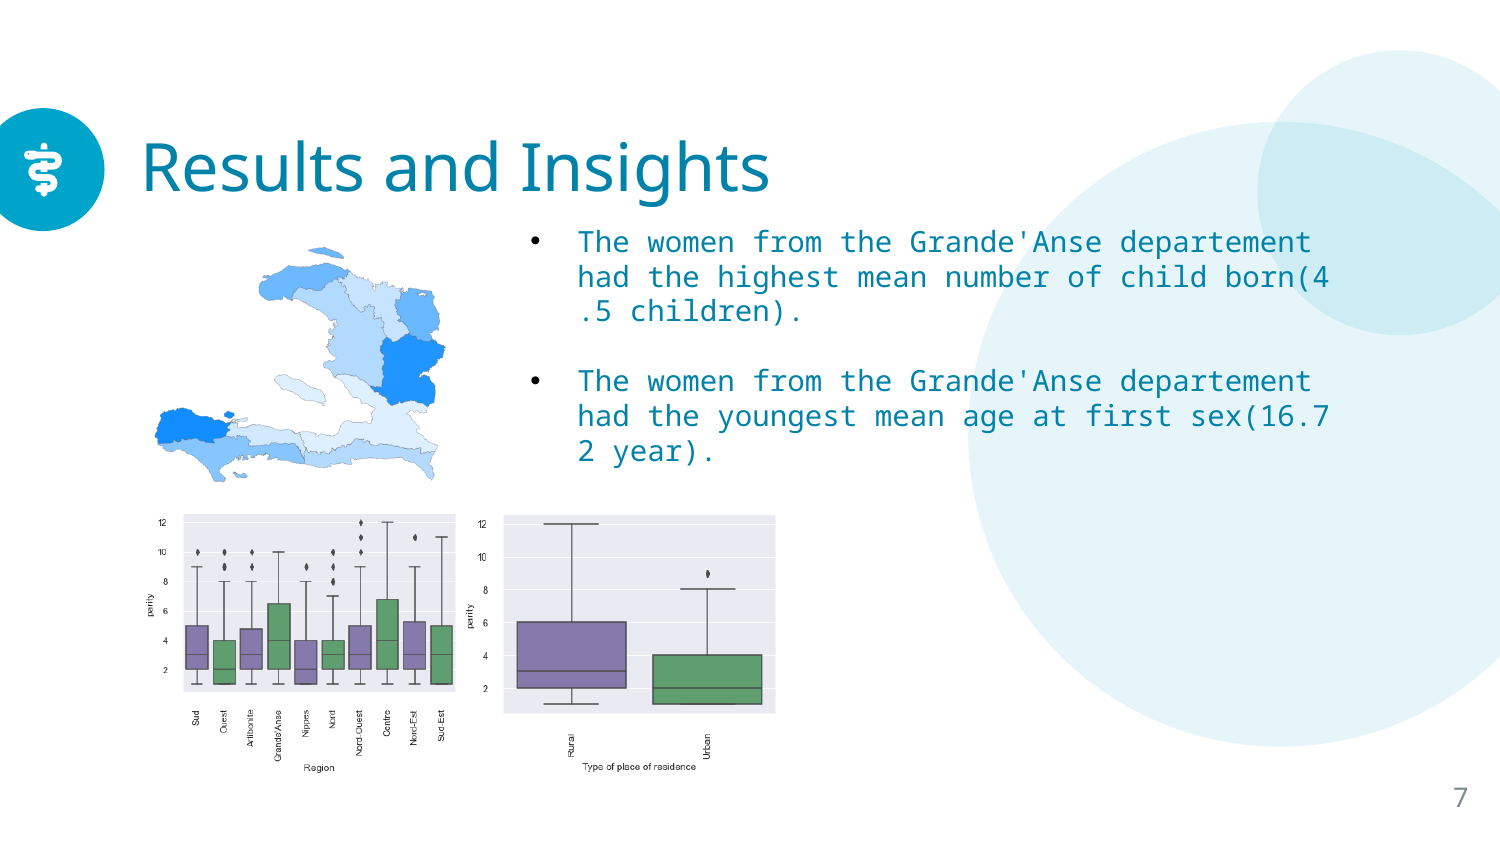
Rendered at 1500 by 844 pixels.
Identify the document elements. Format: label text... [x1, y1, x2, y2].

picture [139, 228, 461, 502]
title Results and Insights [140, 108, 1224, 232]
picture [139, 508, 780, 778]
slide_number 7 [1411, 775, 1469, 822]
text_box The women from the Grande'Anse departement had the highest mean number of child born(4.5 children). The women from the Grande'Anse departement had the youngest mean age at first sex(16.72 year). [515, 215, 1360, 510]
